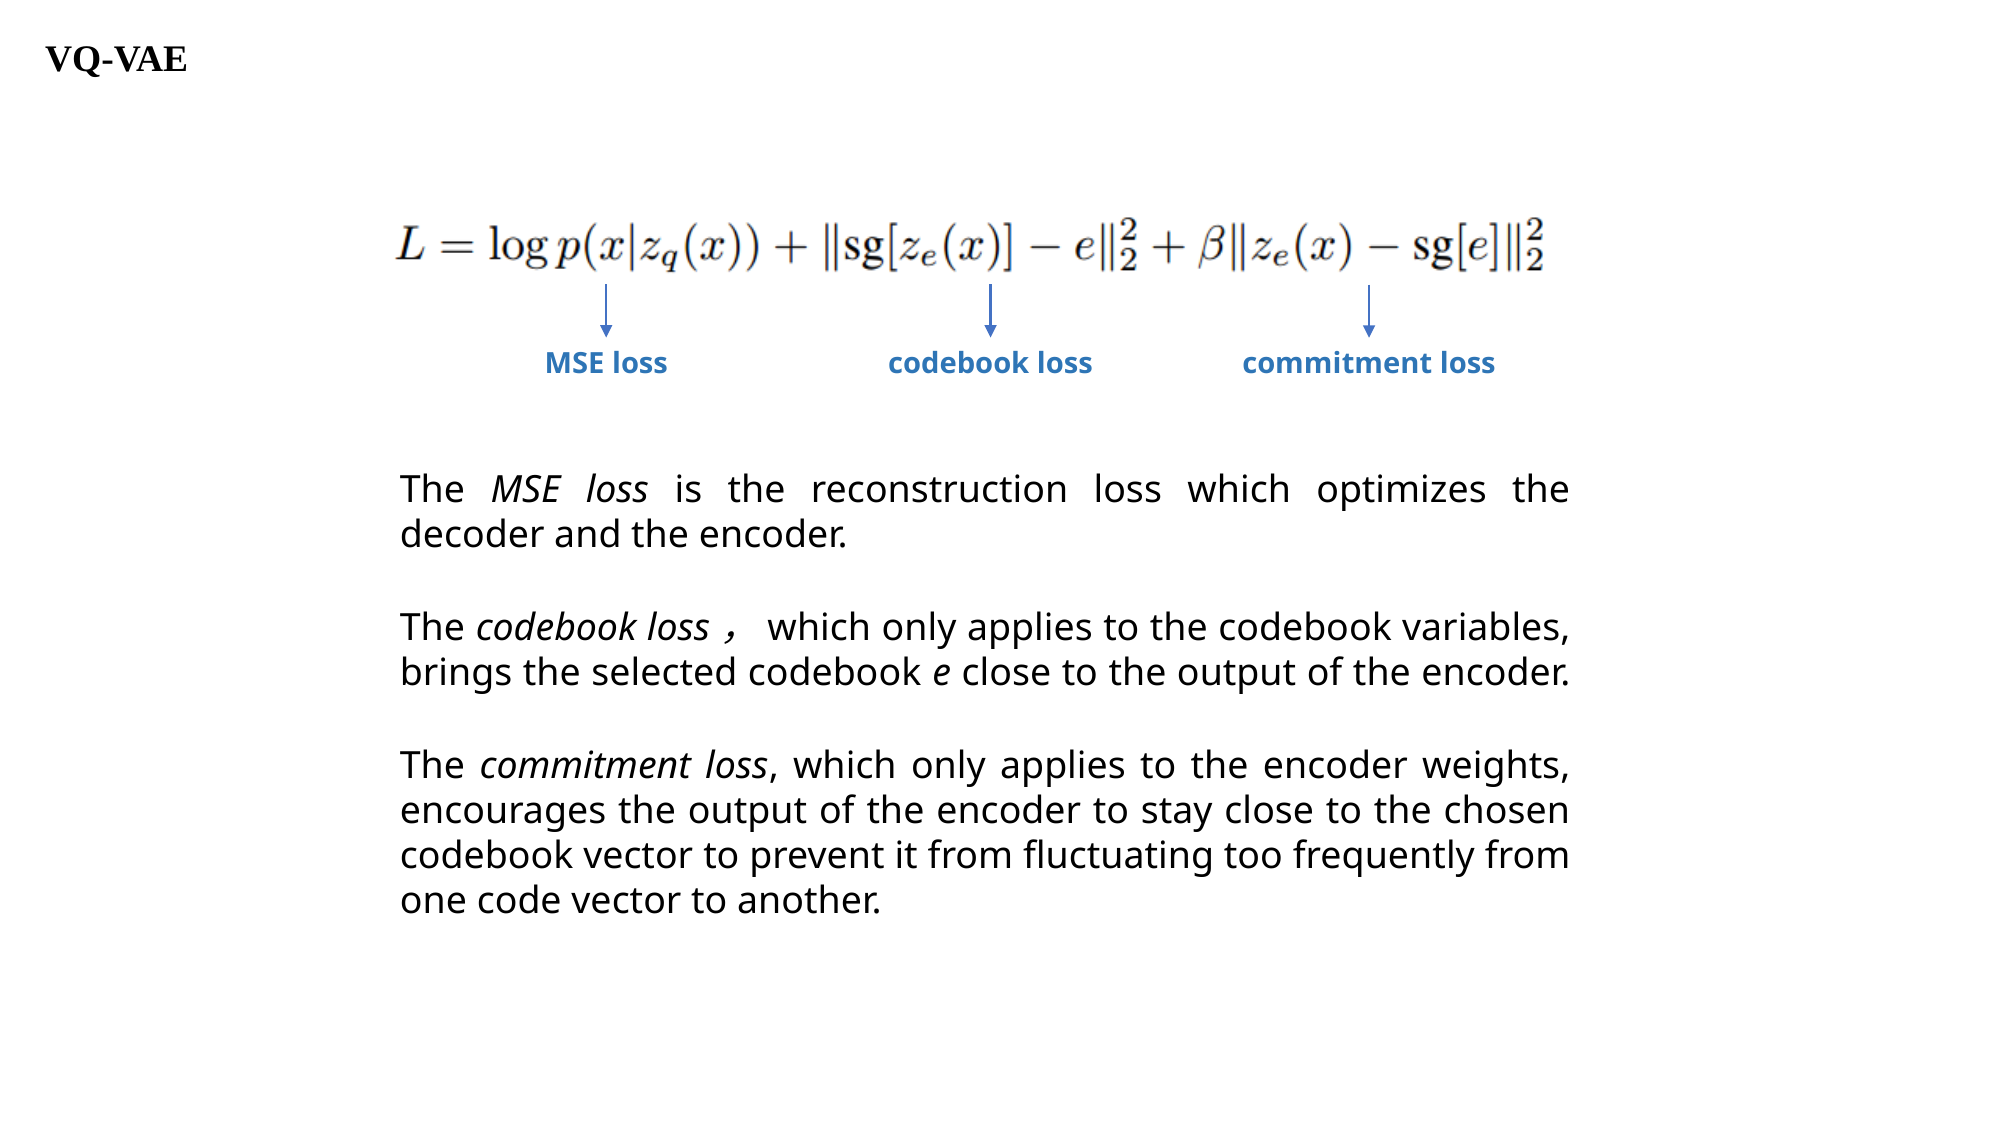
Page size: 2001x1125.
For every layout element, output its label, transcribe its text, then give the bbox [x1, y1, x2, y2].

text_box VQ-VAE [30, 26, 452, 87]
text_box The MSE loss is the reconstruction loss which optimizes the decoder and the encoder. [385, 457, 1586, 563]
picture [385, 213, 1546, 285]
text_box commitment loss [1227, 337, 1511, 388]
text_box codebook loss [873, 337, 1108, 388]
text_box MSE loss [529, 337, 683, 388]
text_box The commitment loss, which only applies to the encoder weights, encourages the output of the encoder to stay close to the chosen codebook vector to prevent it from fluctuating too frequently from one code vector to another. [385, 733, 1586, 928]
text_box The codebook loss，which only applies to the codebook variables, brings the selected codebook e close to the output of the encoder. [385, 595, 1586, 701]
